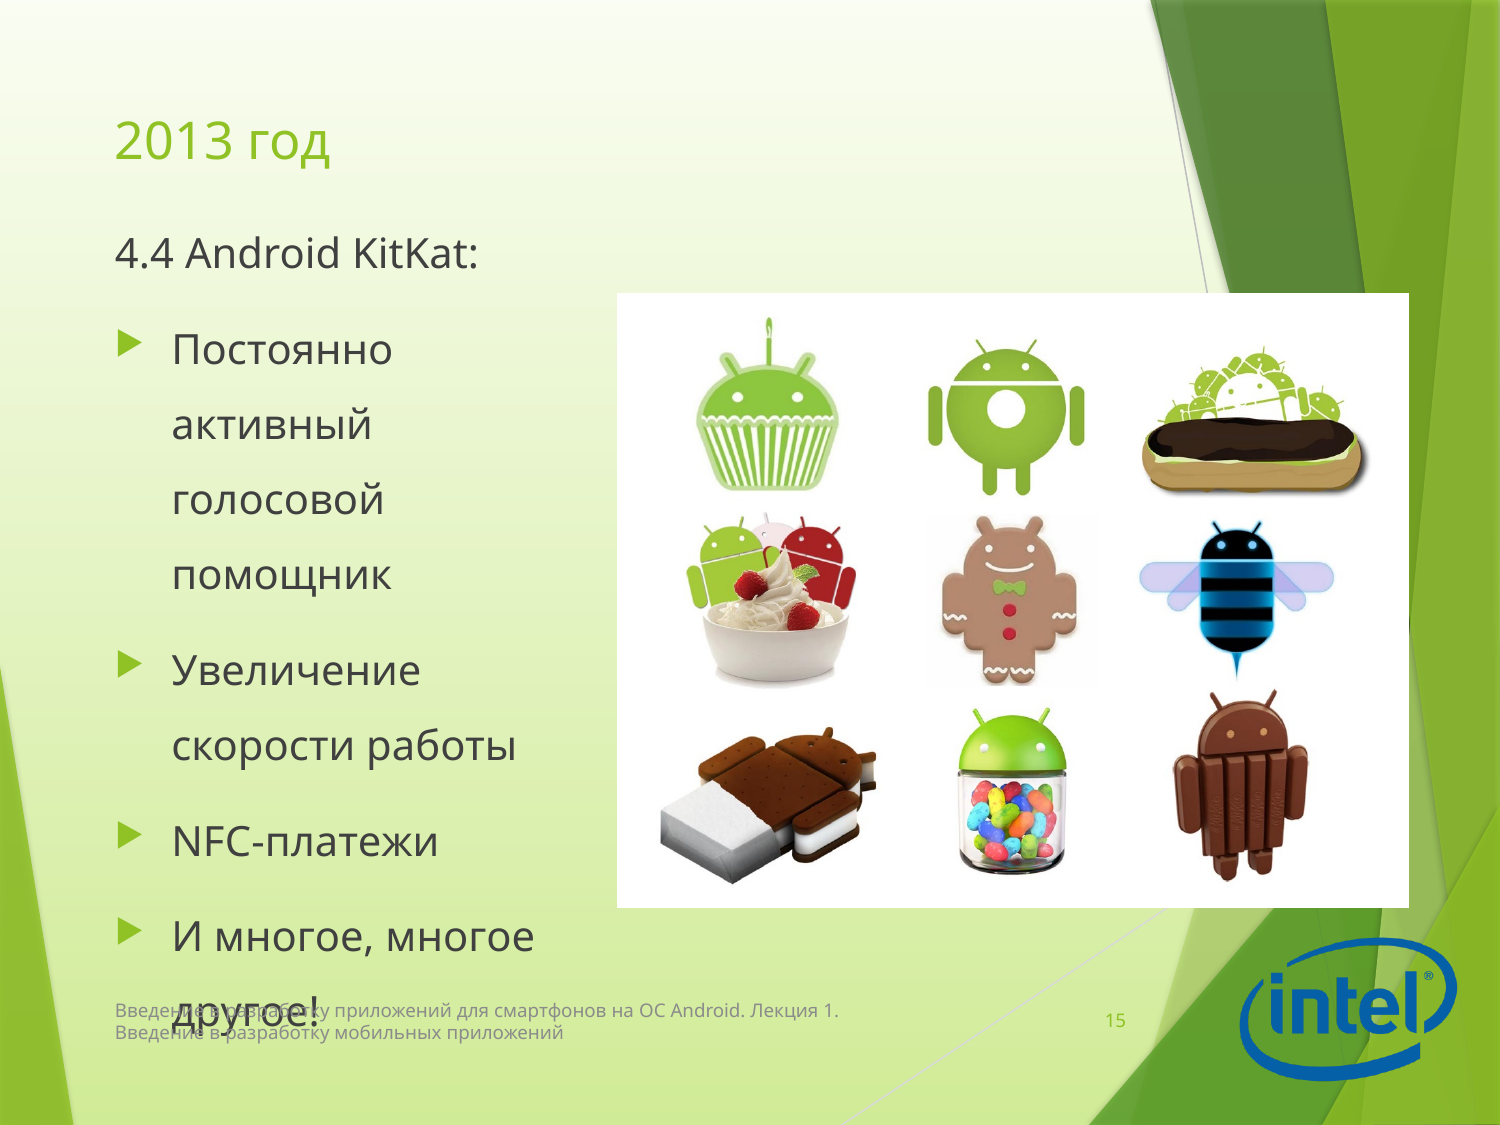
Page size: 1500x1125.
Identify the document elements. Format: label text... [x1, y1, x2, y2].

picture [617, 293, 1500, 1125]
footer Введение в разработку приложений для смартфонов на ОС Android. Лекция 1. Введение в разработку мобильных приложений [99, 991, 859, 1051]
title 2013 год [99, 99, 1142, 211]
slide_number 15 [1057, 991, 1142, 1051]
list 4.4 Android KitKat: Постоянно активный голосовой помощник Увеличение скорости работы NFC-платежи И многое, многое другое! [99, 246, 597, 991]
